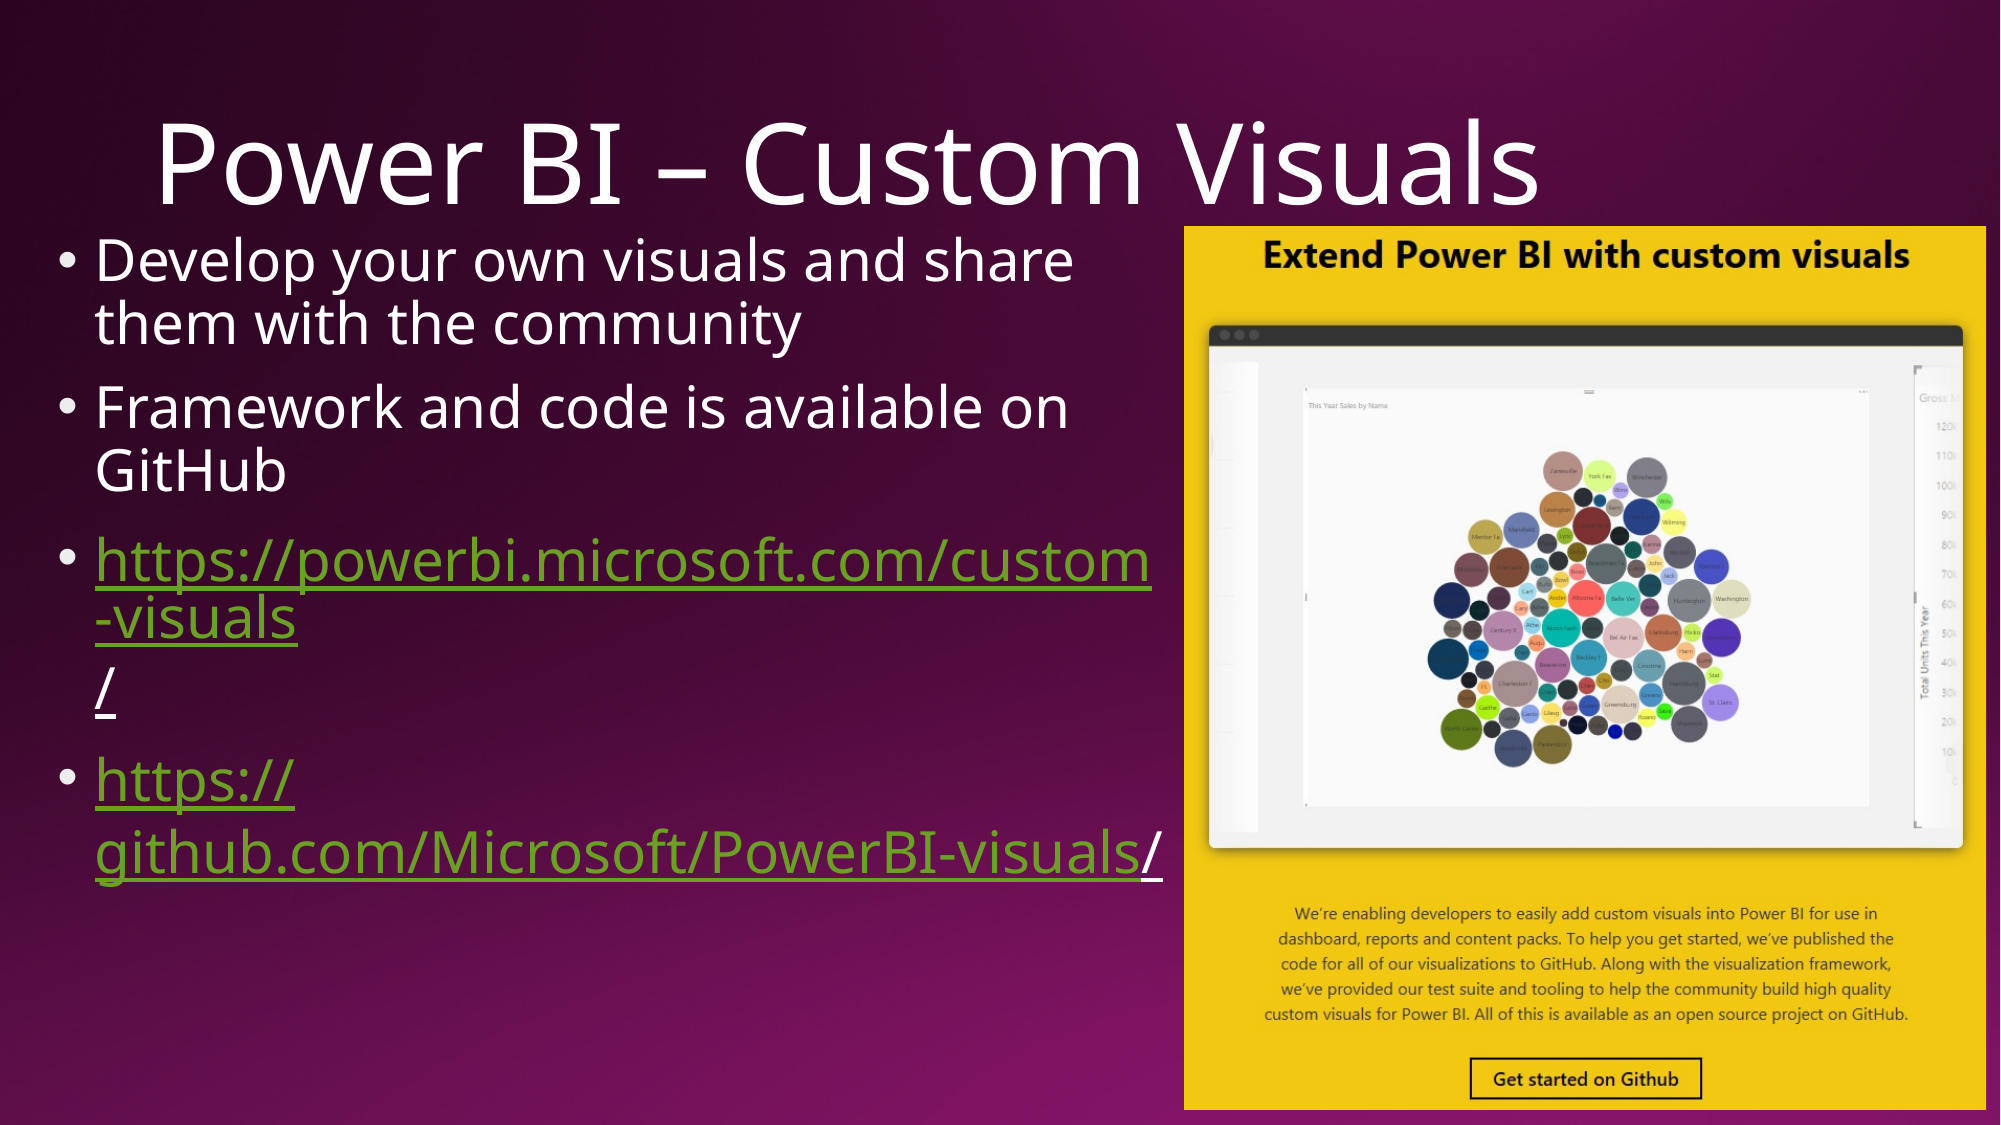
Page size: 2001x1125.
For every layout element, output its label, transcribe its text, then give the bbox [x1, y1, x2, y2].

title Power BI – Custom Visuals [137, 59, 1863, 226]
picture [0, 0, 2001, 1125]
list Develop your own visuals and share them with the community Framework and code is available on GitHub https://powerbi.microsoft.com/custom-visuals/ https://github.com/Microsoft/PowerBI-visuals/ [42, 223, 1185, 938]
